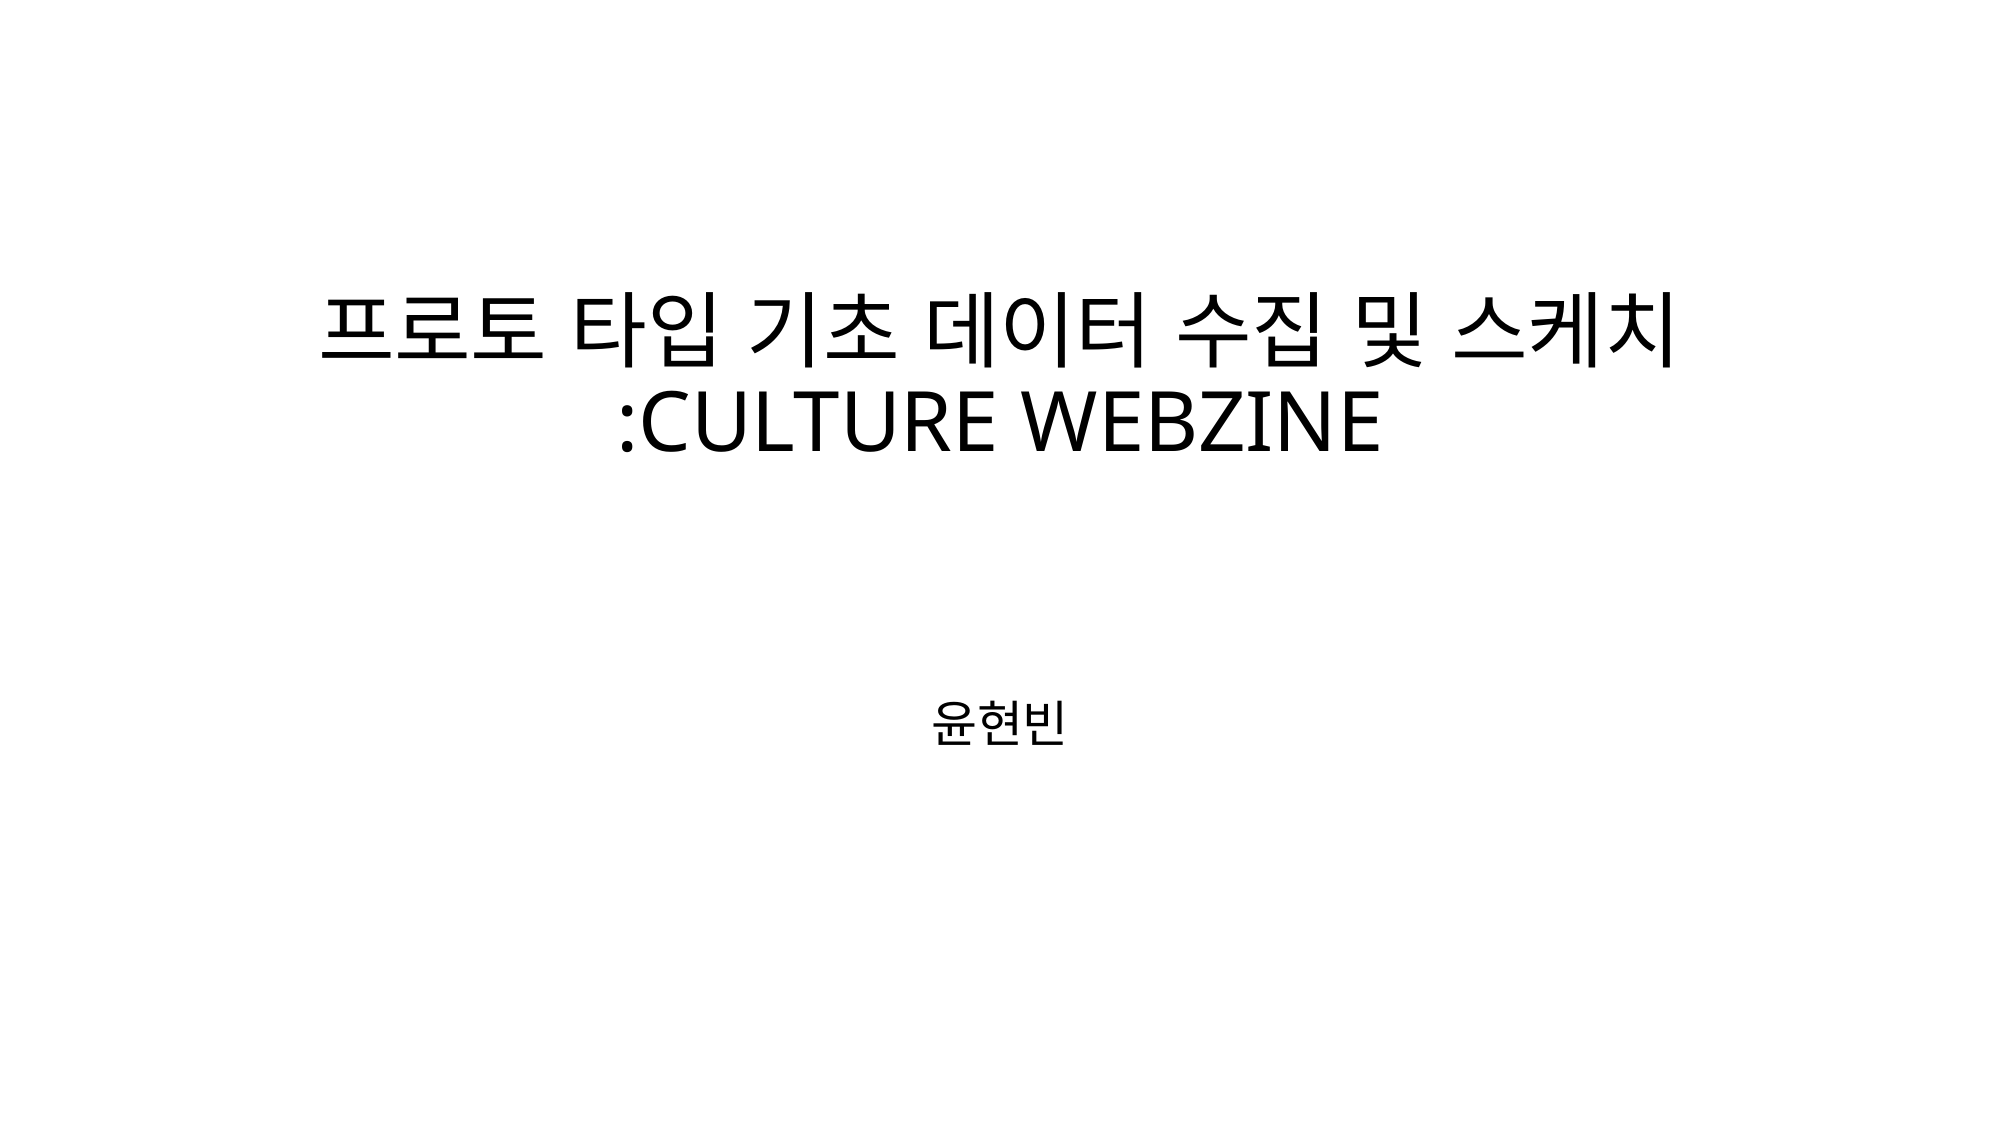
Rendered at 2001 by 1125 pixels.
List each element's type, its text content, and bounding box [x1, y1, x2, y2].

title 프로토 타입 기초 데이터 수집 및 스케치 :CULTURE WEBZINE [249, 184, 1750, 576]
subtitle 윤현빈 [249, 590, 1750, 863]
